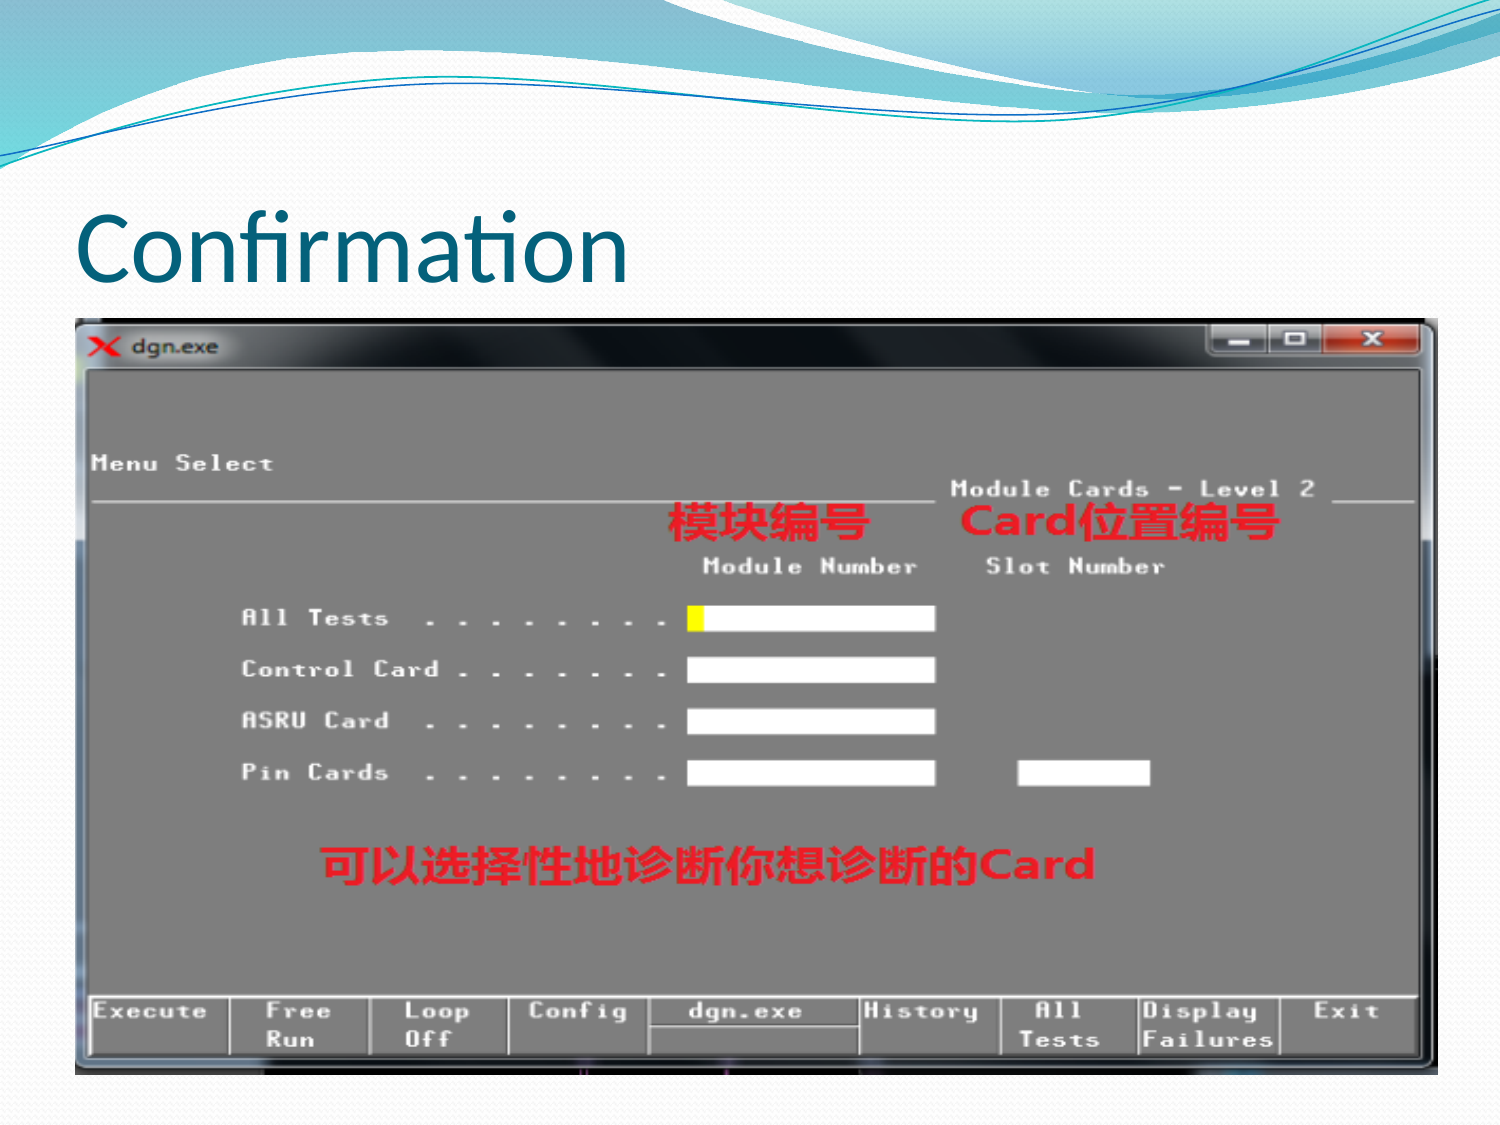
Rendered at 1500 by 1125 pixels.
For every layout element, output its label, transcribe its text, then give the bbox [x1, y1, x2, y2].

title Confirmation [75, 115, 1425, 303]
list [74, 317, 1438, 1076]
